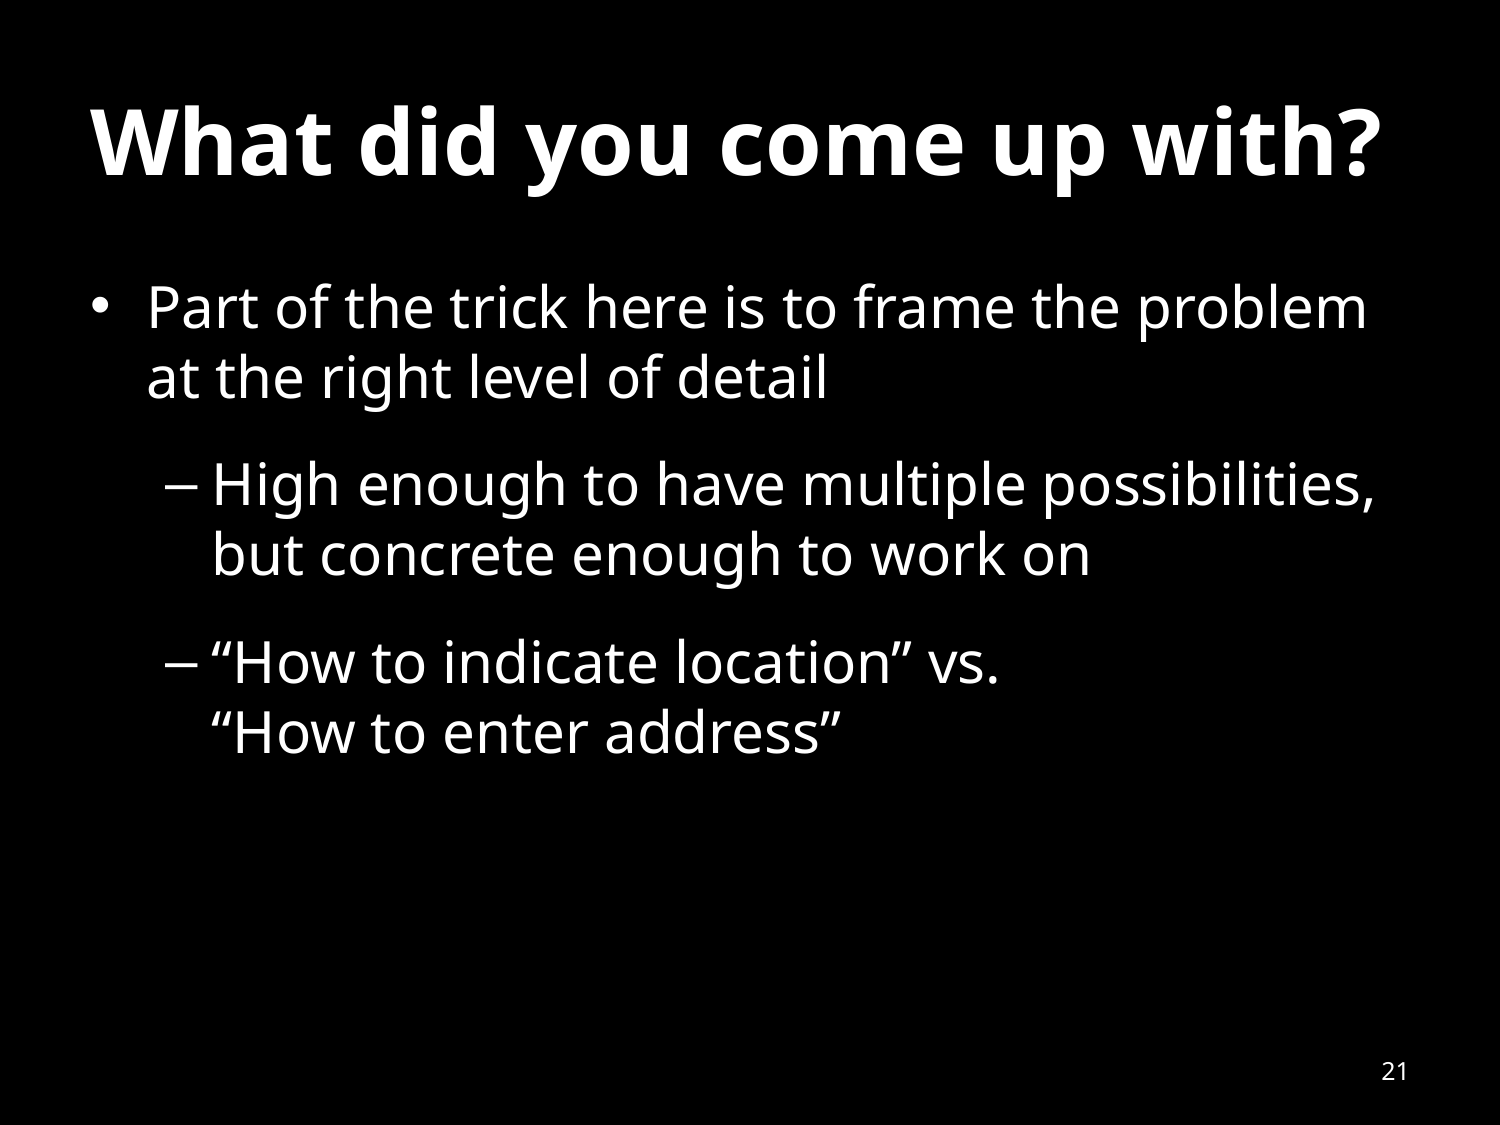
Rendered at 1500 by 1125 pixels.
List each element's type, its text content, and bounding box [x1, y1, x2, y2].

list Part of the trick here is to frame the problem at the right level of detail High enough to have multiple possibilities, but concrete enough to work on “How to indicate location” vs. “How to enter address” [75, 262, 1425, 1005]
slide_number 21 [1074, 1042, 1425, 1103]
title What did you come up with? [75, 45, 1425, 233]
